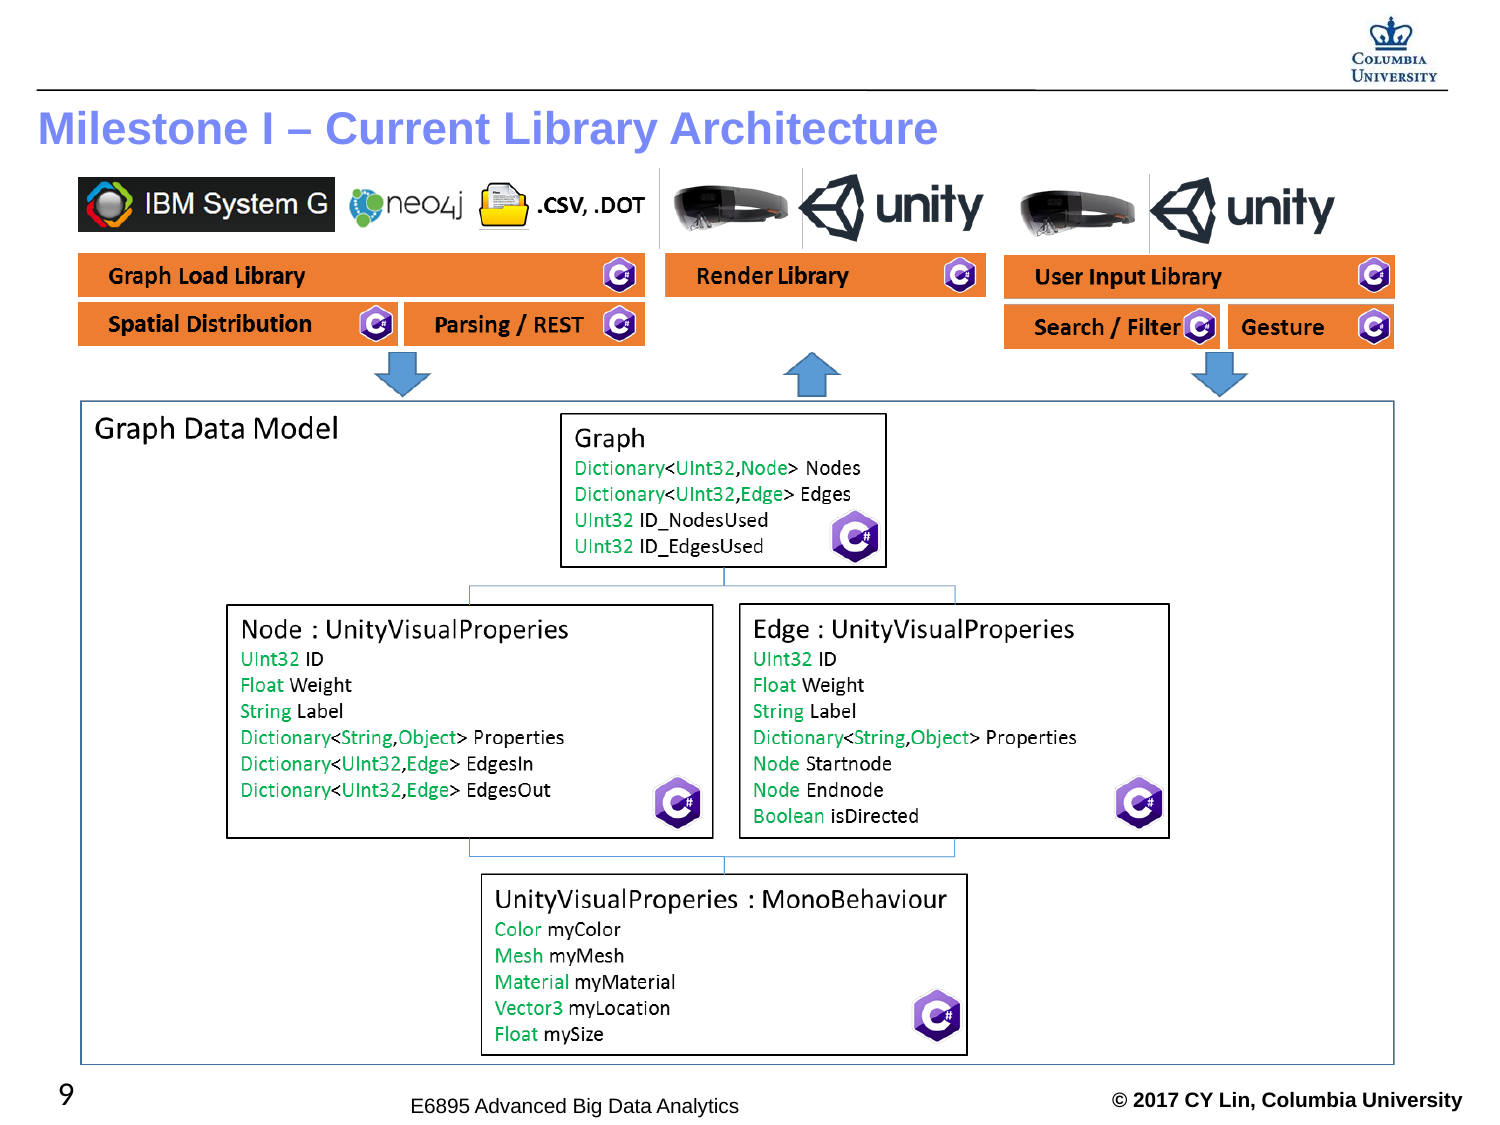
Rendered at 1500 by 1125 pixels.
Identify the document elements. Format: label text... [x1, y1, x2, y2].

picture [1350, 14, 1438, 85]
slide_number 9 [49, 1063, 261, 1120]
picture [73, 168, 1396, 1065]
title Milestone I – Current Library Architecture [29, 96, 1435, 207]
